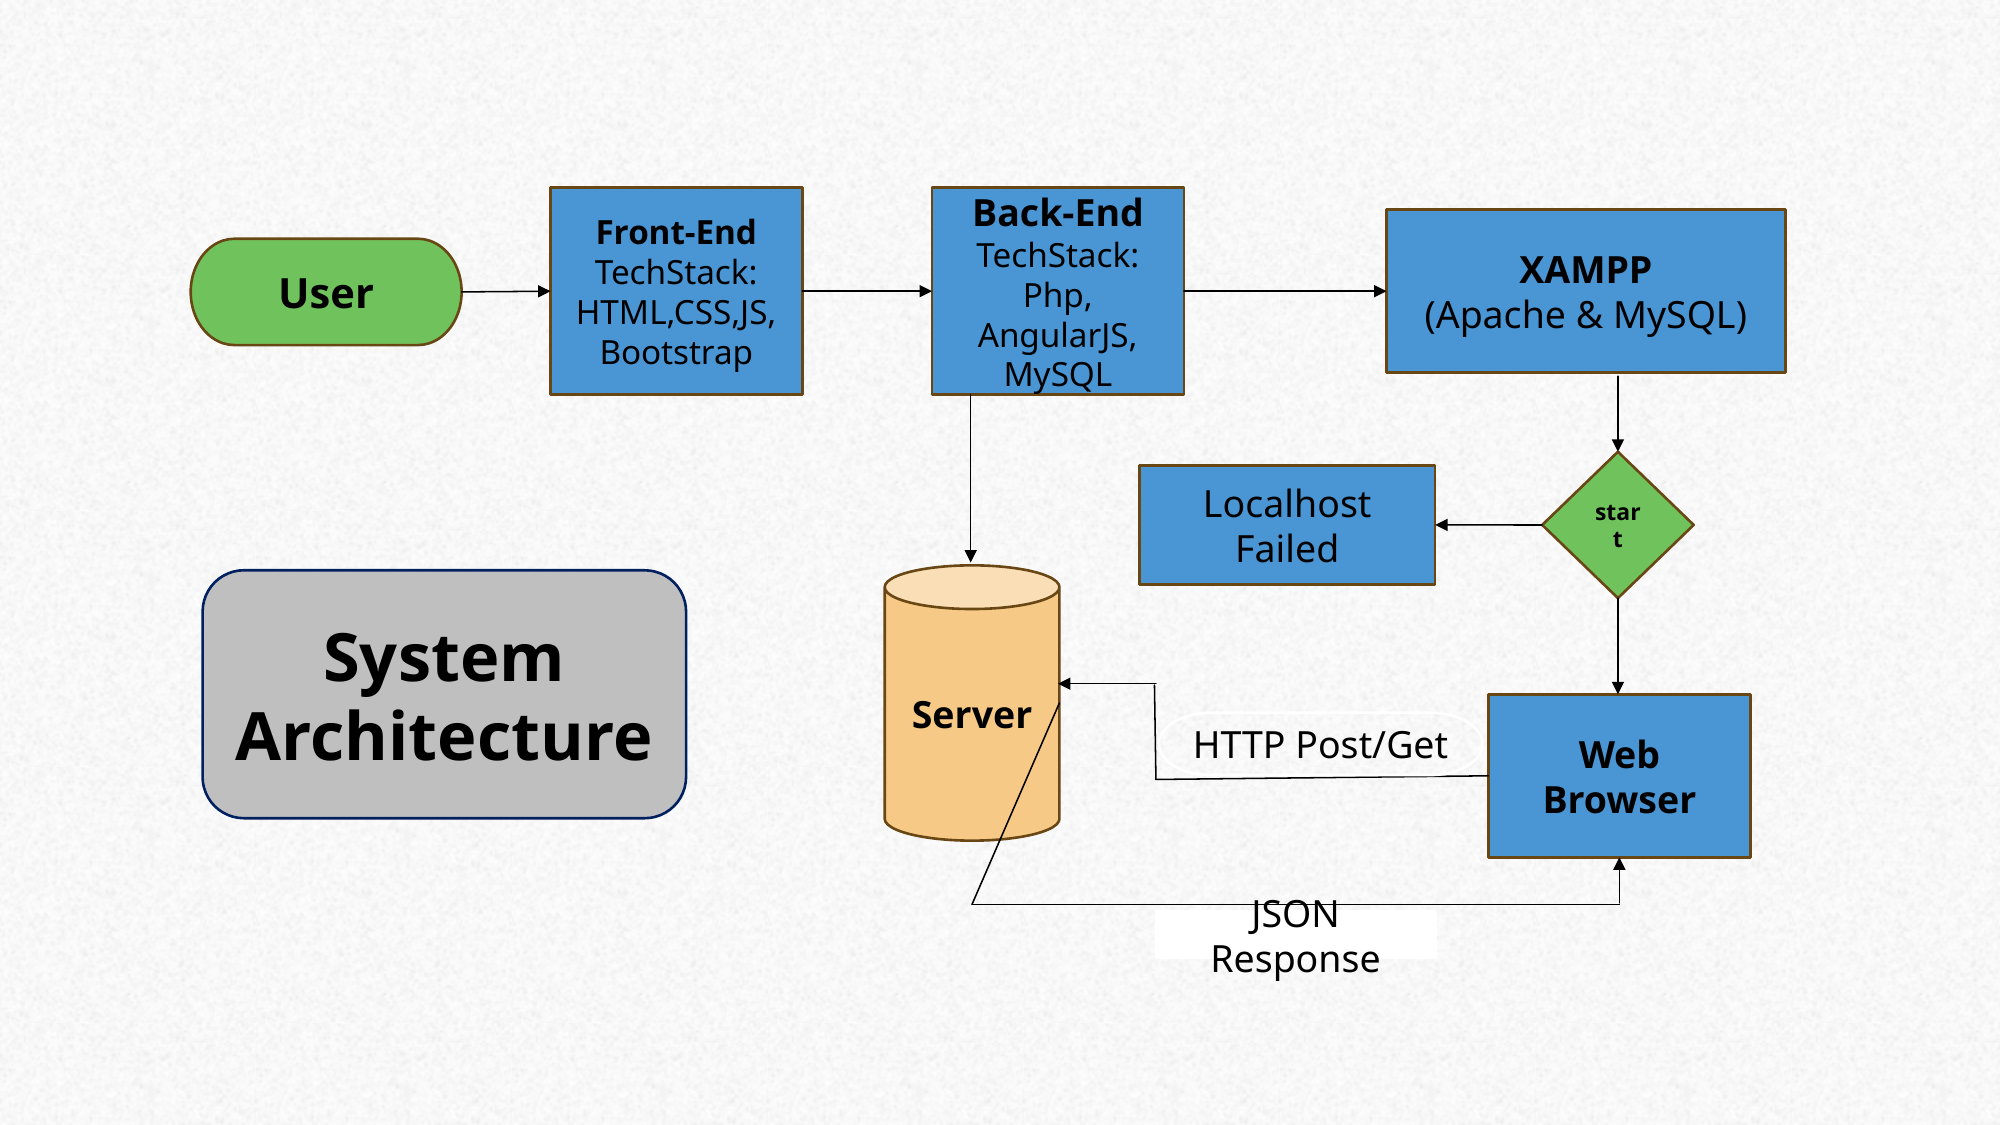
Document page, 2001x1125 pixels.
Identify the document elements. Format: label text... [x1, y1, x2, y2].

text_box User [189, 237, 463, 347]
text_box JSON Response [1155, 915, 1437, 959]
text_box Localhost Failed [1138, 464, 1436, 586]
text_box System Architecture [201, 568, 688, 820]
text_box Web Browser [1487, 693, 1752, 859]
text_box start [1541, 454, 1695, 600]
text_box Front-End TechStack: HTML,CSS,JS, Bootstrap [549, 186, 804, 396]
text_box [1164, 775, 1489, 780]
text_box XAMPP (Apache & MySQL) [1385, 208, 1787, 374]
text_box Back-End TechStack: Php, AngularJS, MySQL [931, 186, 1185, 396]
text_box HTTP Post/Get [1165, 711, 1484, 771]
text_box Server [883, 564, 1061, 842]
